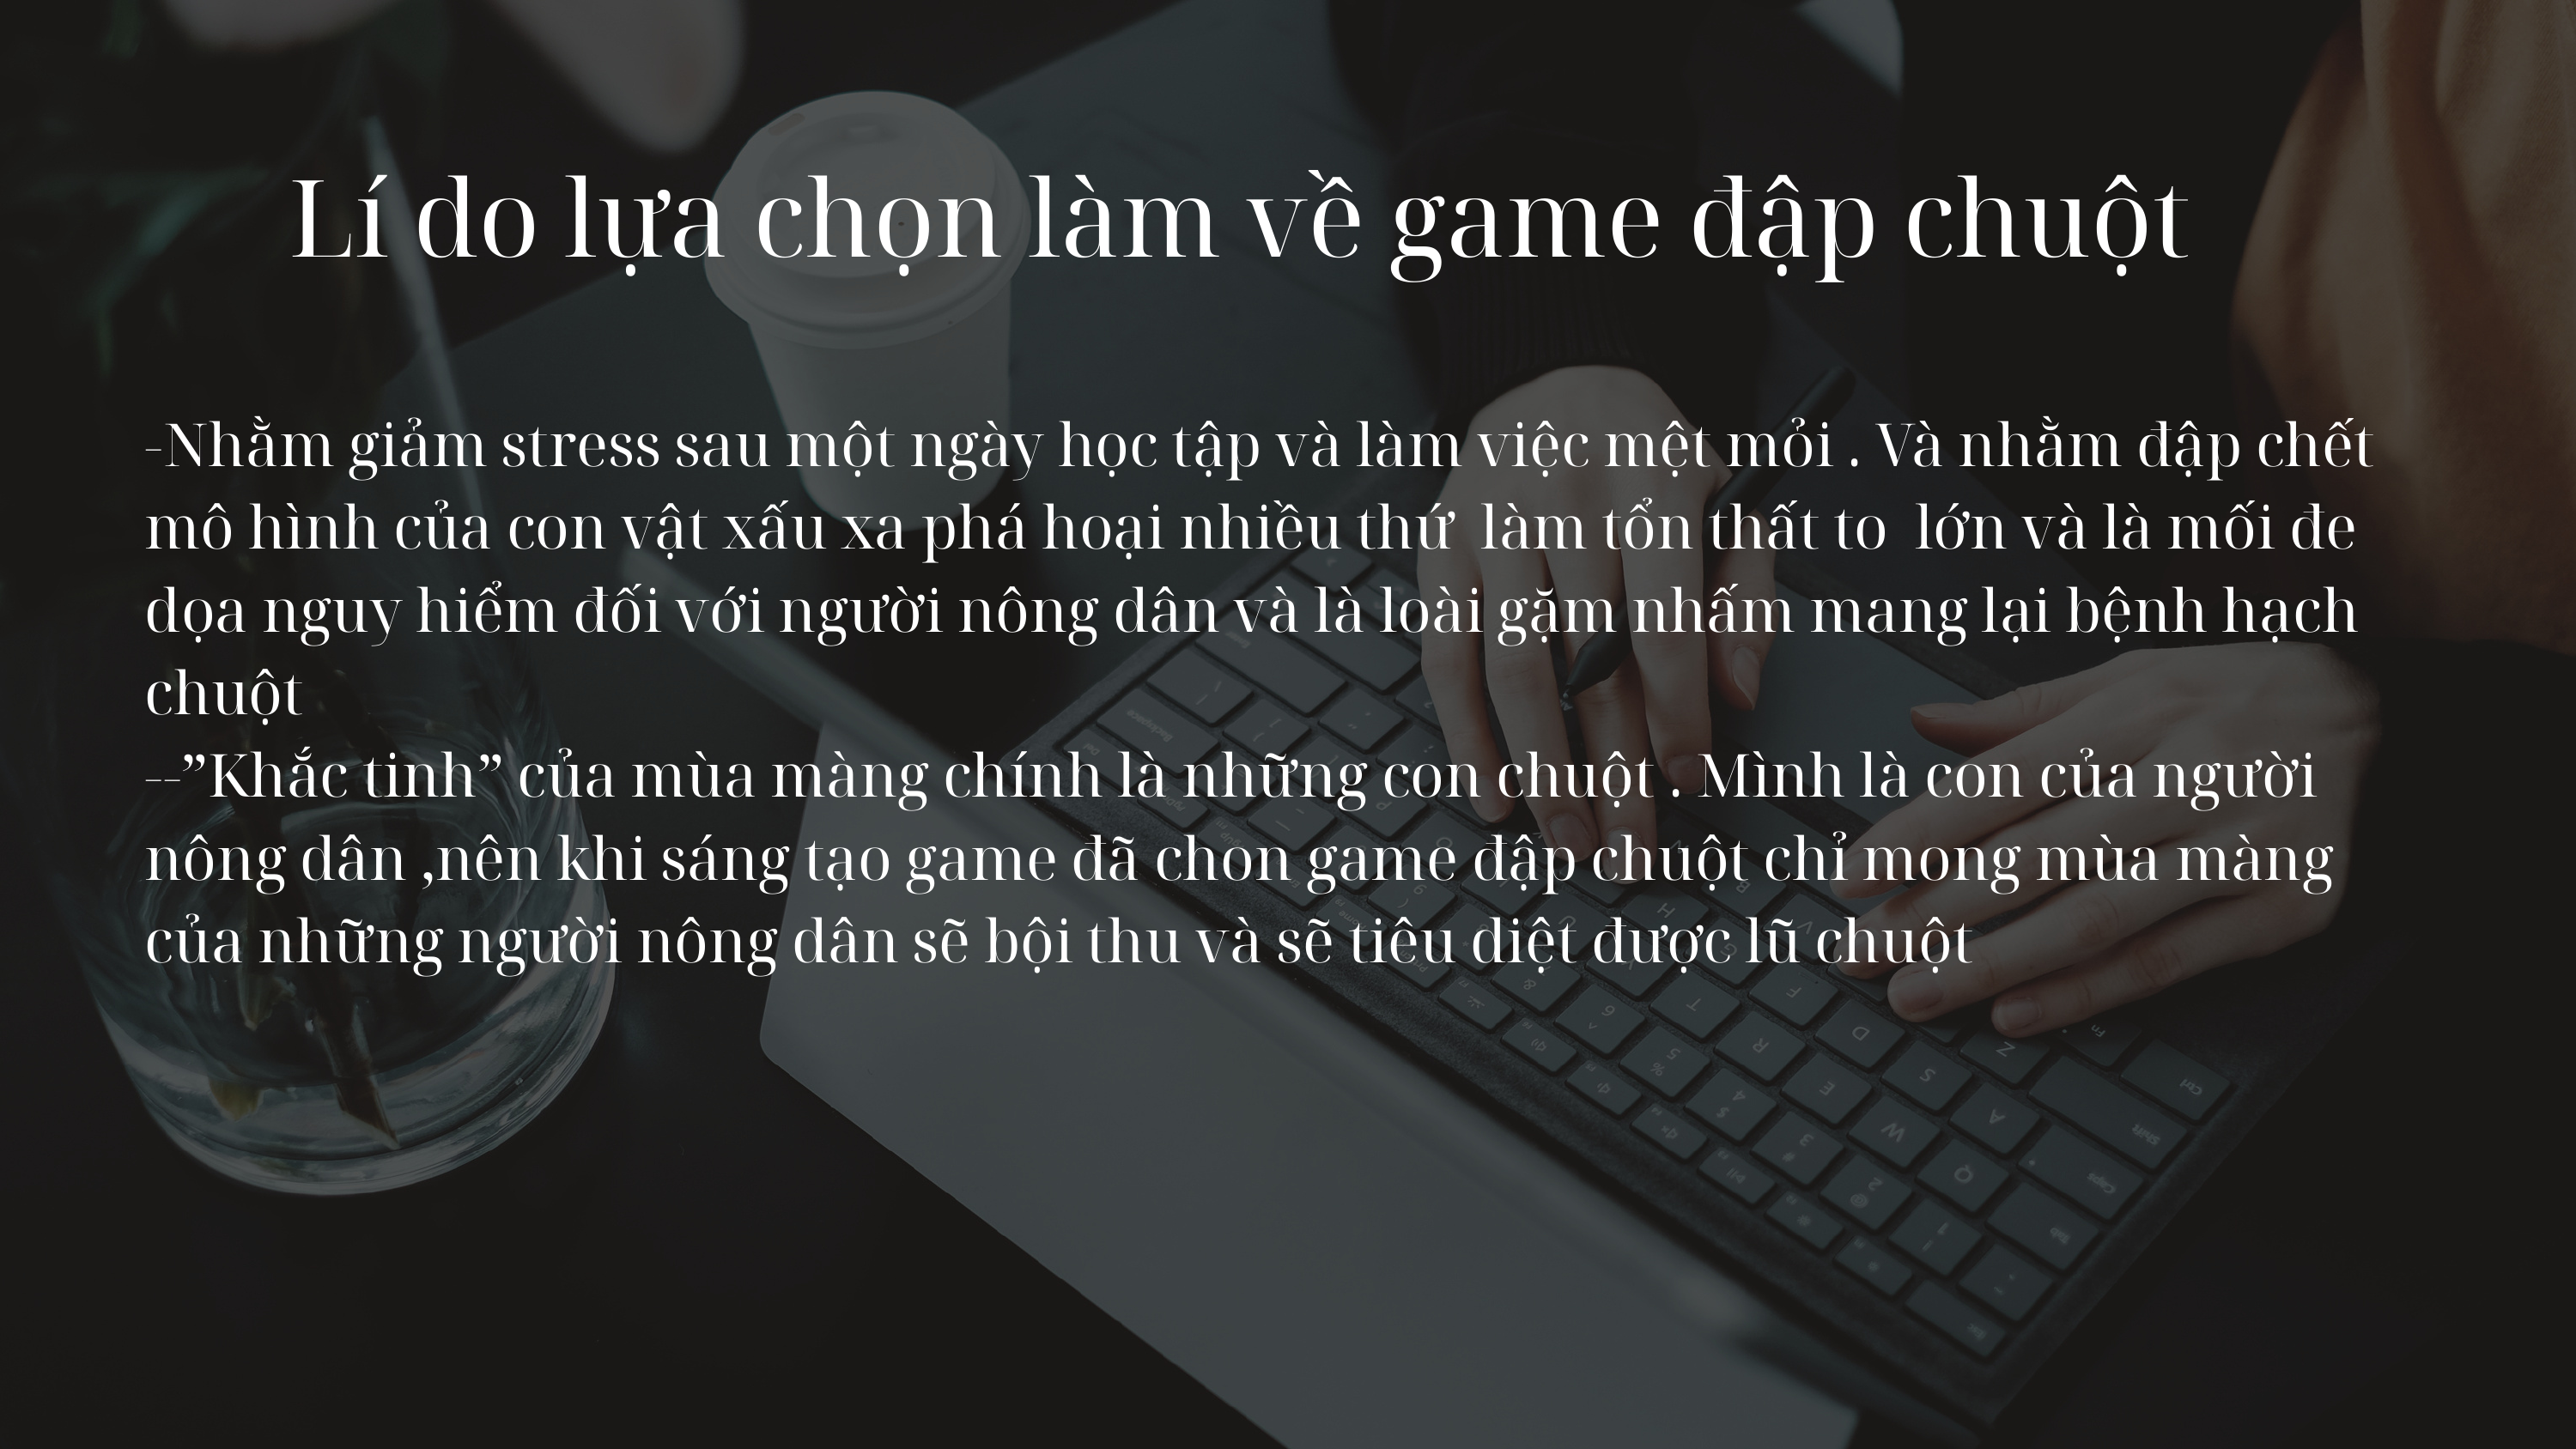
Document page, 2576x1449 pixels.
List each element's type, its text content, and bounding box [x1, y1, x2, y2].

text_box Lí do lựa chọn làm về game đập chuột [144, 129, 2360, 279]
text_box [0, 0, 2576, 1449]
text_box -Nhằm giảm stress sau một ngày học tập và làm việc mệt mỏi . Và nhằm đập chết mô hình của con vật xấu xa phá hoại nhiều thứ làm tổn thất to lớn và là mối đe dọa nguy hiểm đối với người nông dân và là loài gặm nhấm mang lại bệnh hạch chuột --”Khắc tinh” của mùa màng chính là những con chuột . Mình là con của người nông dân ,nên khi sáng tạo game đã chon game đập chuột chỉ mong mùa màng của những người nông dân sẽ bội thu và sẽ tiêu diệt được lũ chuột [144, 395, 2432, 1141]
